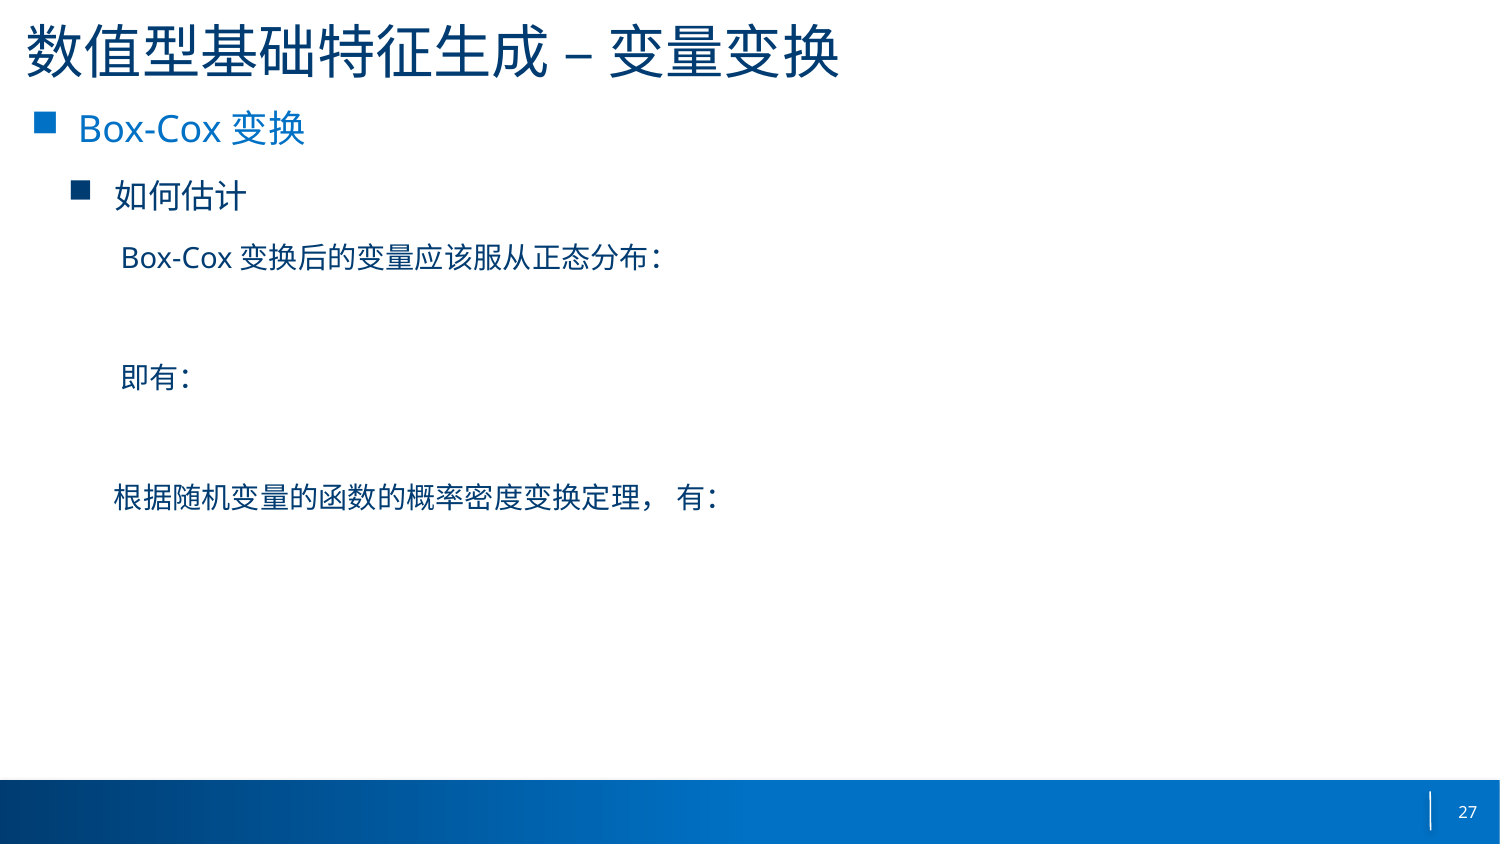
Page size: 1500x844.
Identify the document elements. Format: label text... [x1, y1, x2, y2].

title 数值型基础特征生成 – 变量变换 [25, 15, 1376, 98]
slide_number 27 [1127, 791, 1478, 837]
